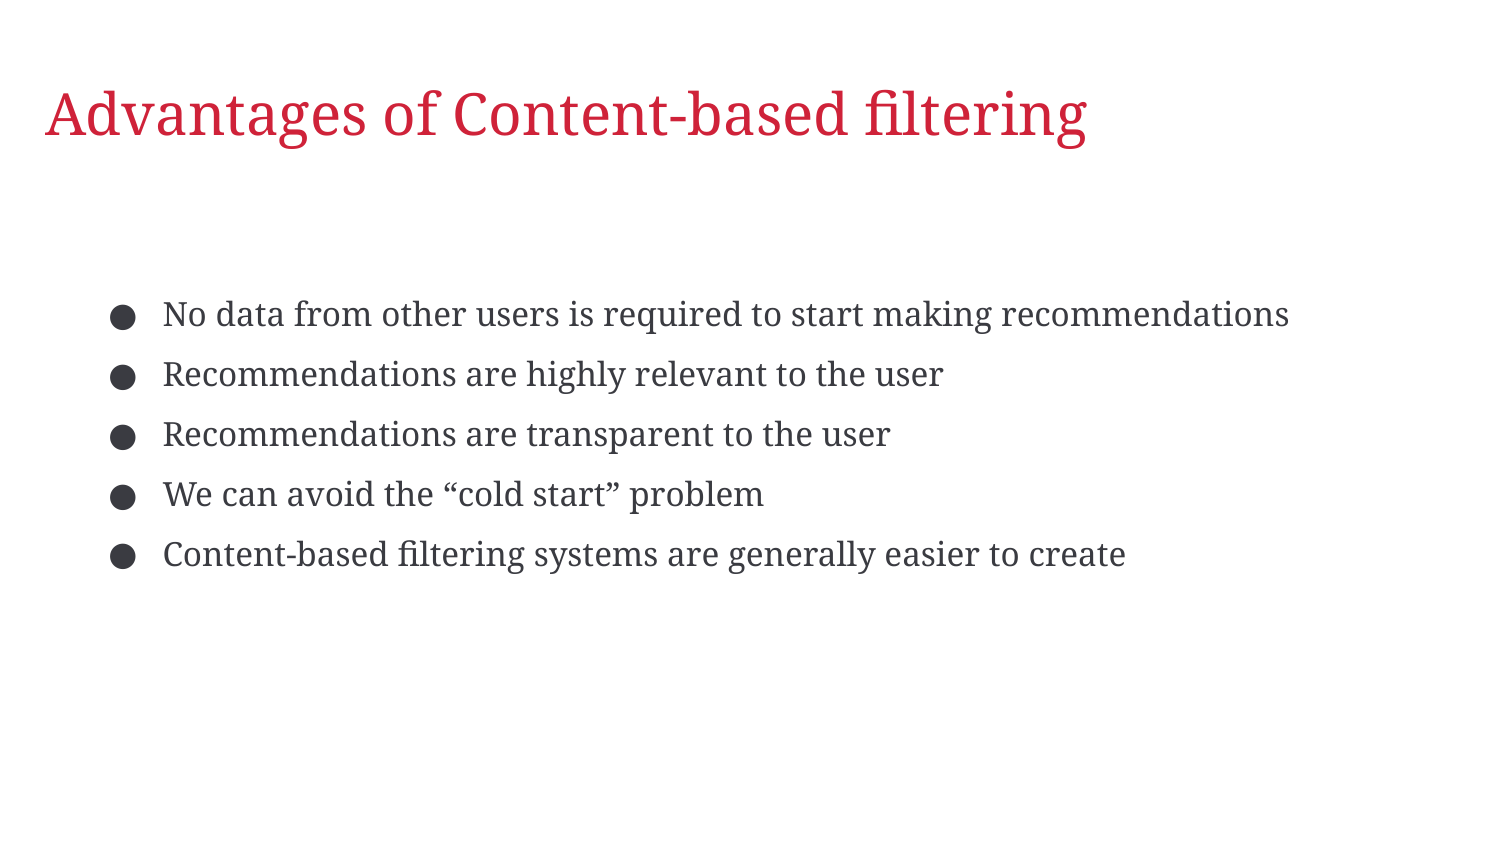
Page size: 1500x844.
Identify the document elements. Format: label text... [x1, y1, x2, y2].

title Advantages of Content-based filtering [45, 77, 1414, 219]
list No data from other users is required to start making recommendations Recommendations are highly relevant to the user Recommendations are transparent to the user We can avoid the “cold start” problem Content-based filtering systems are generally easier to create [87, 233, 1372, 709]
